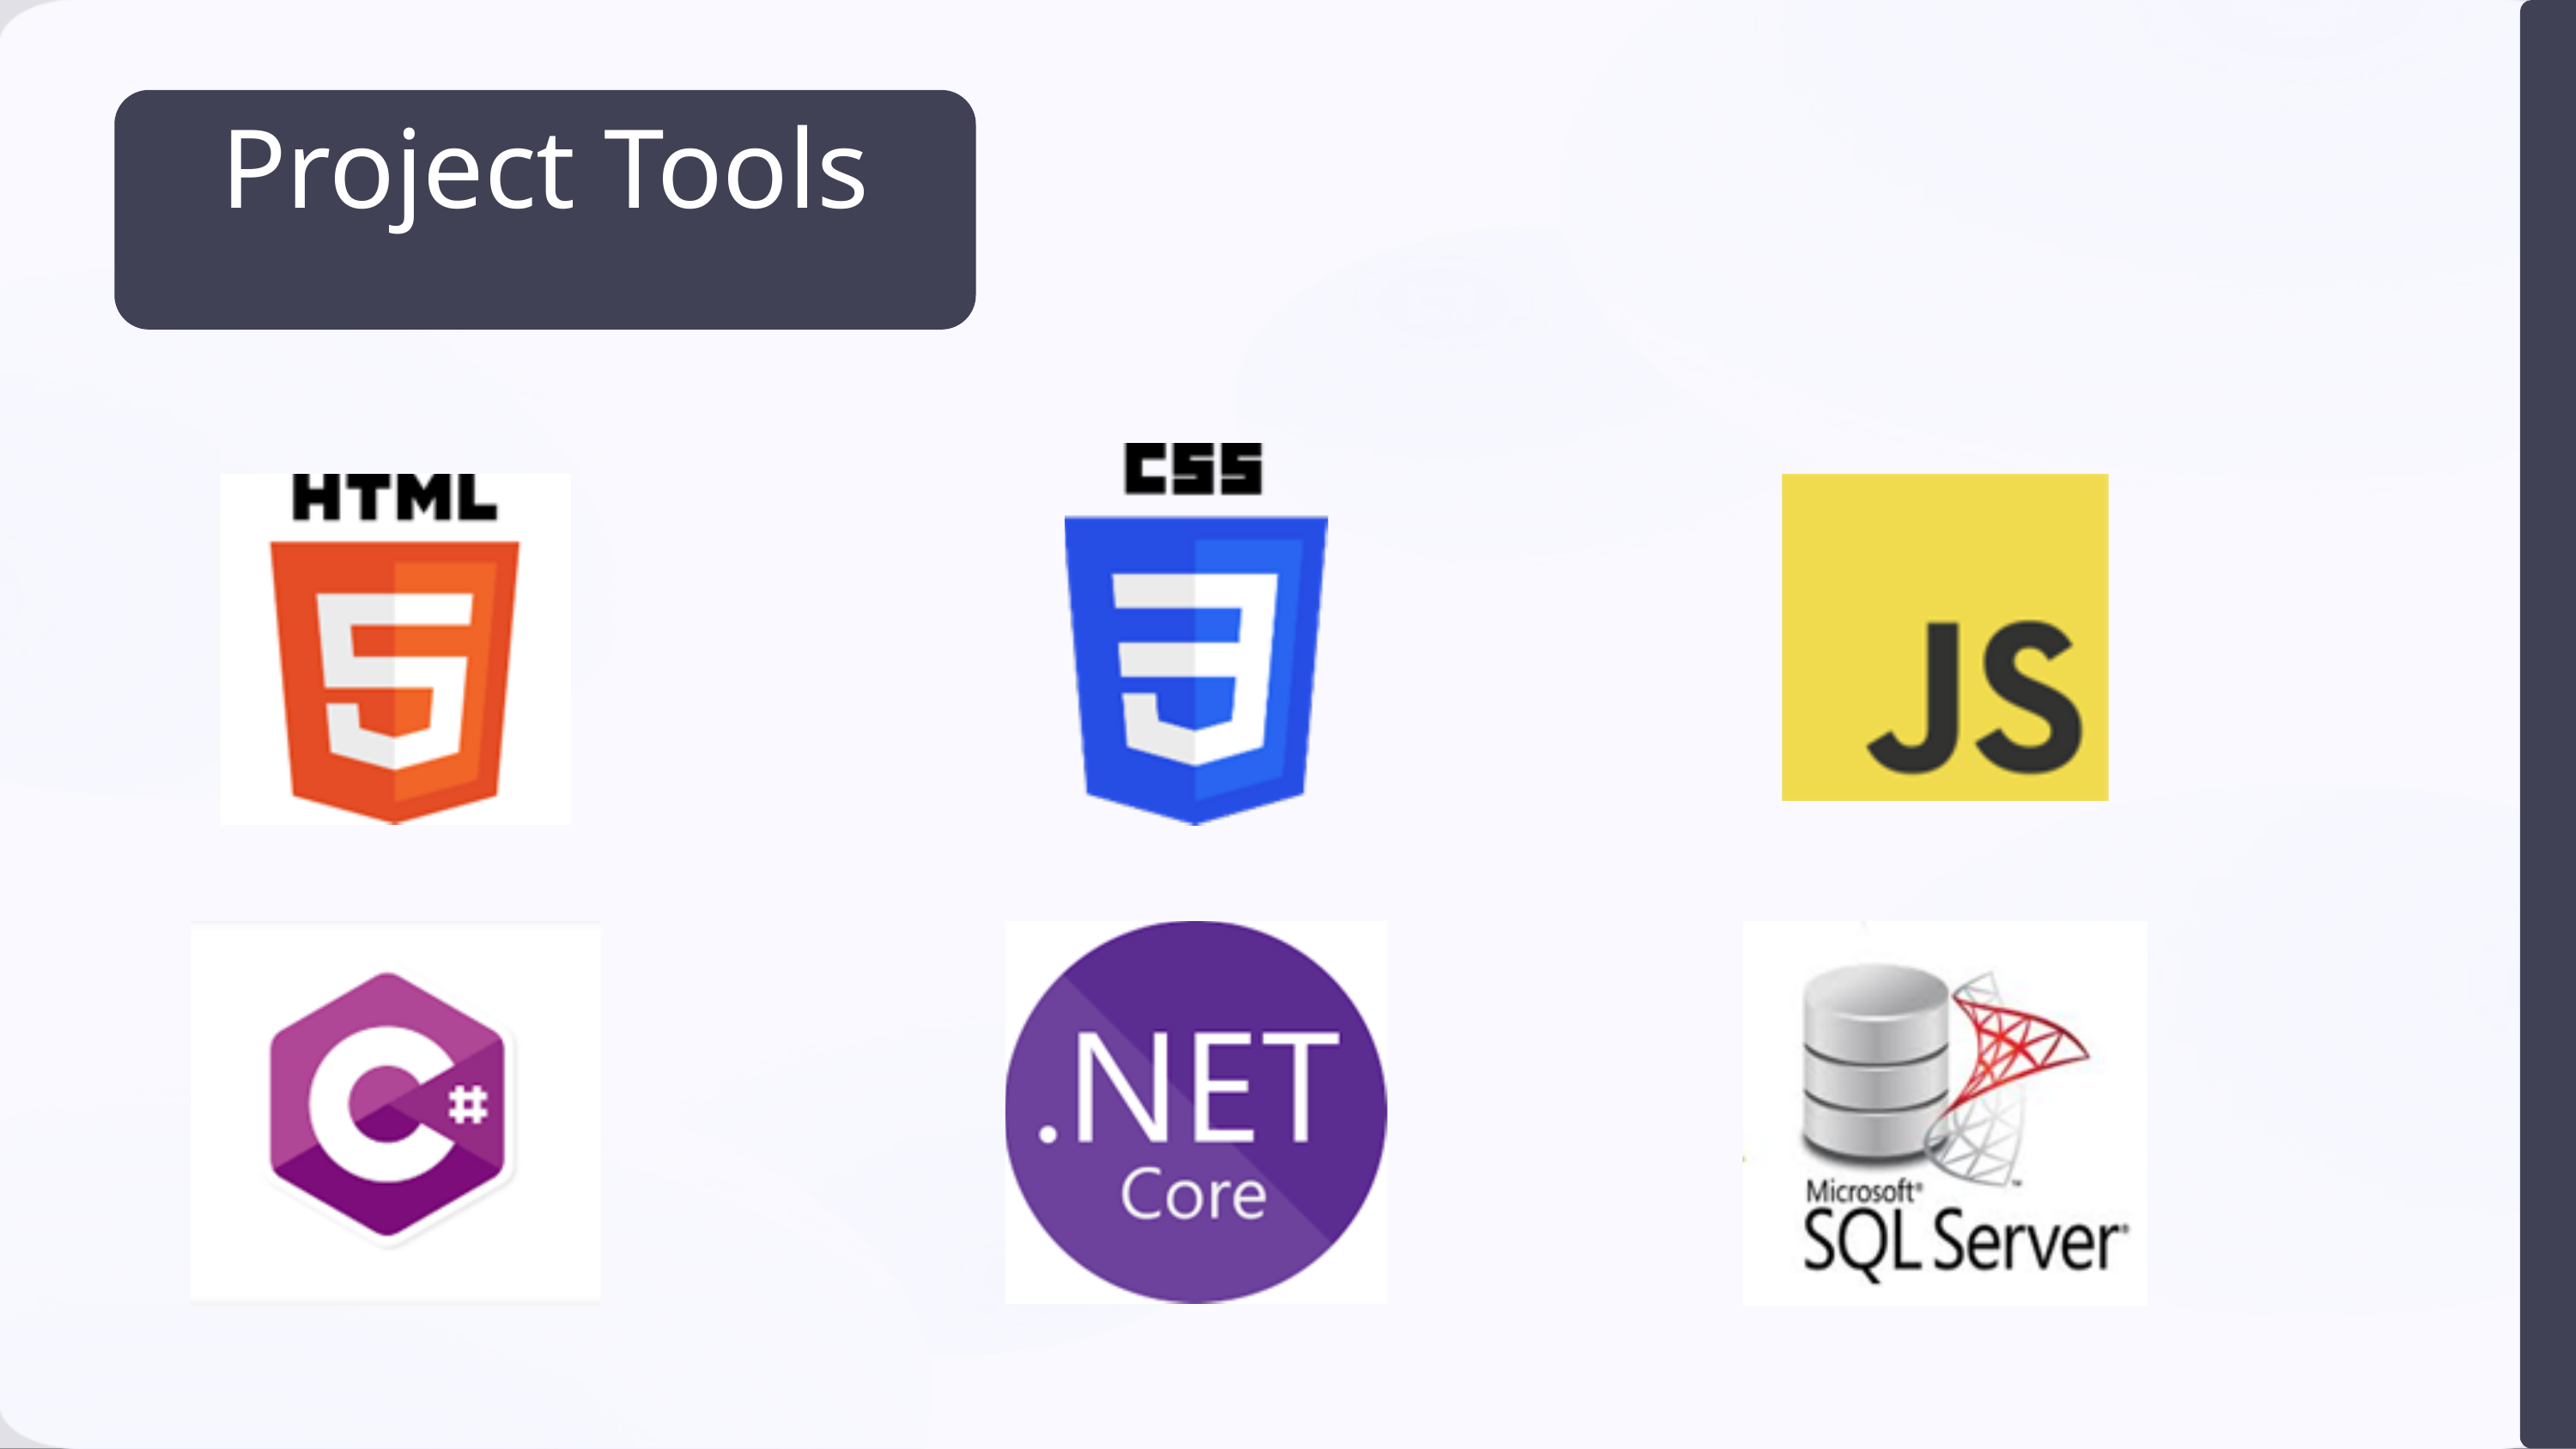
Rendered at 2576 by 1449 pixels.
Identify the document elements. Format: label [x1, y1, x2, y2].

text_box [2519, 0, 2576, 1449]
text_box [0, 0, 2518, 1449]
text_box [114, 89, 976, 330]
